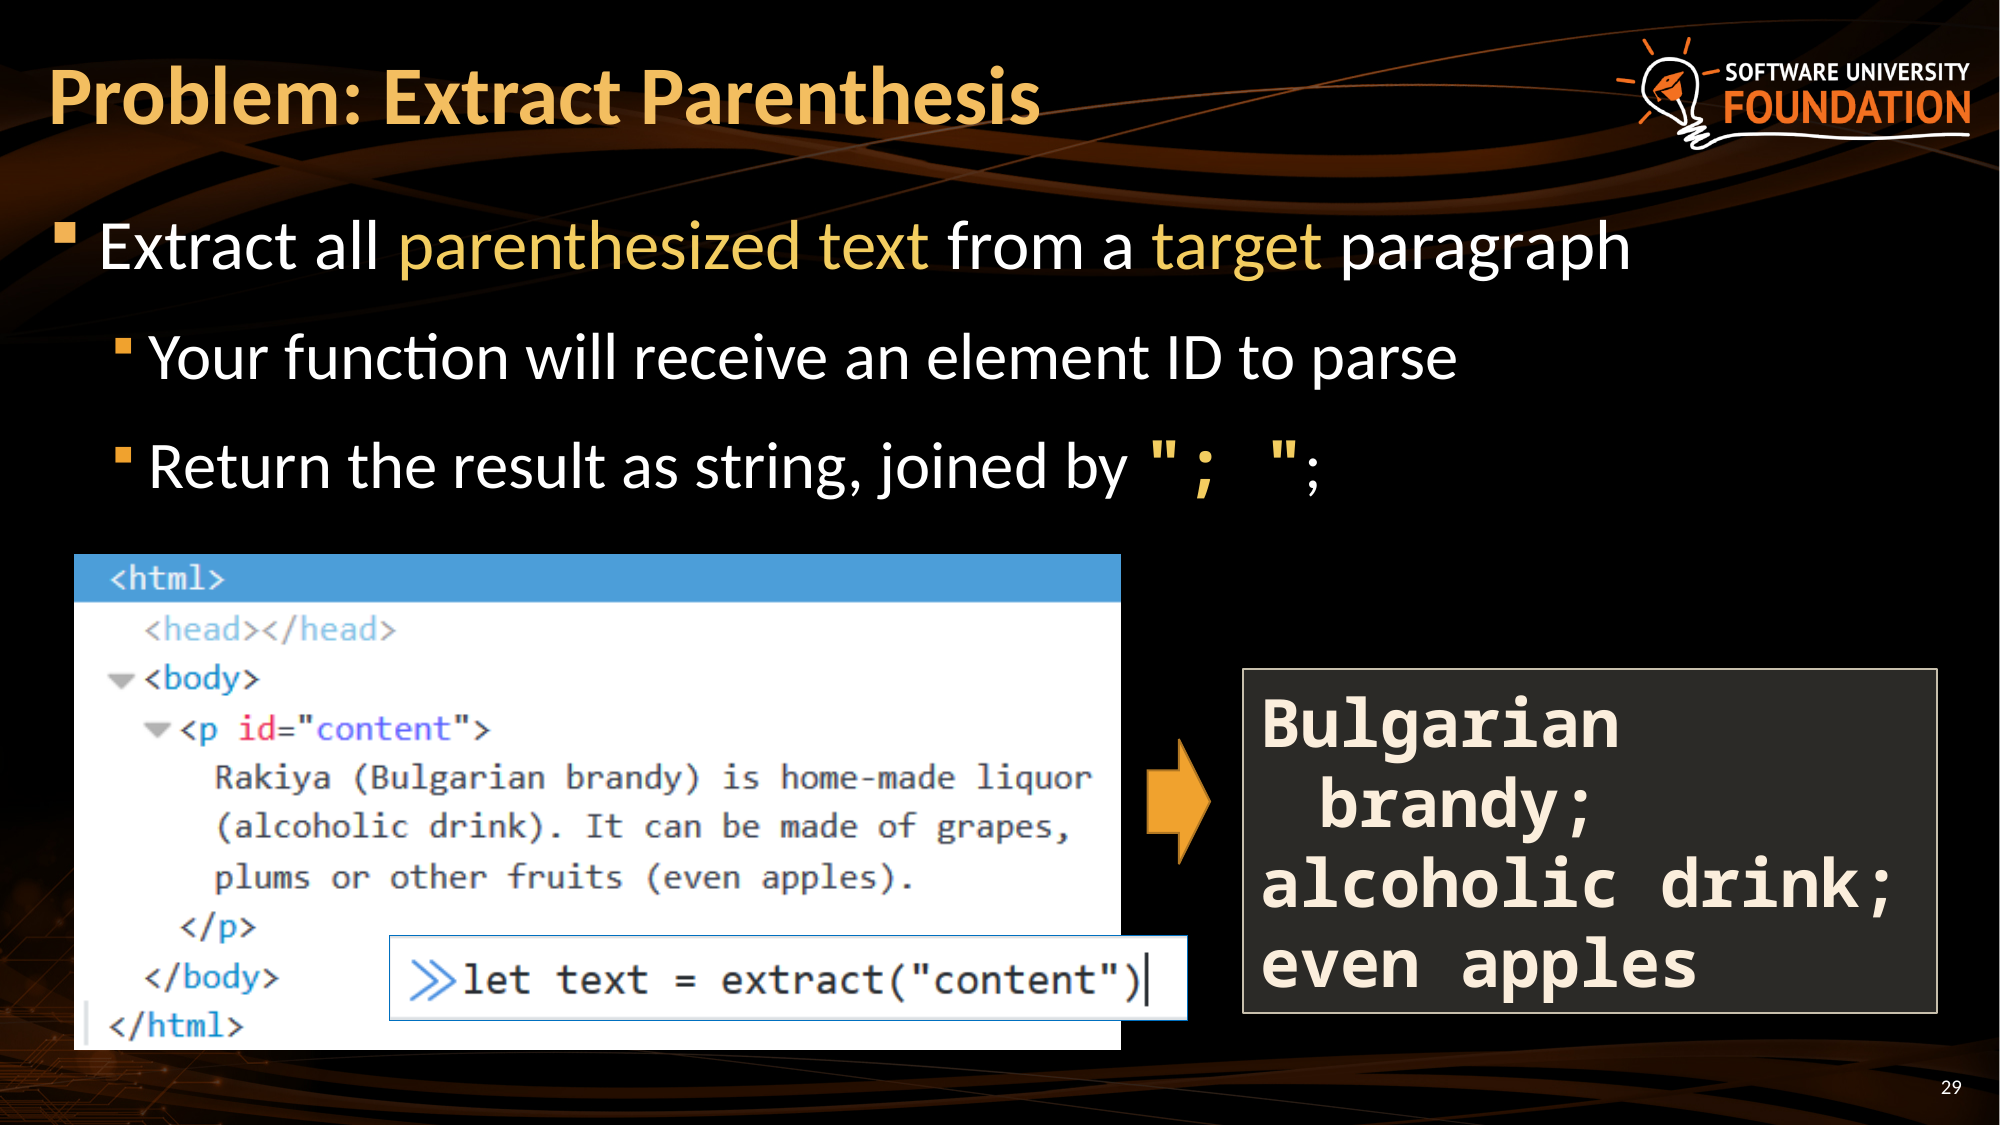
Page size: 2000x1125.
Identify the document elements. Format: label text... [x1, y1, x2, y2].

picture [0, 0, 2000, 1125]
text_box Bulgarian brandy; alcoholic drink; even apples [1242, 669, 1938, 1013]
text_box [1146, 738, 1212, 865]
title Problem: Extract Parenthesis [30, 6, 1602, 189]
list Extract all parenthesized text from a target paragraph Your function will receive an element ID to parse Return the result as string, joined by "; "; [31, 188, 1968, 1103]
